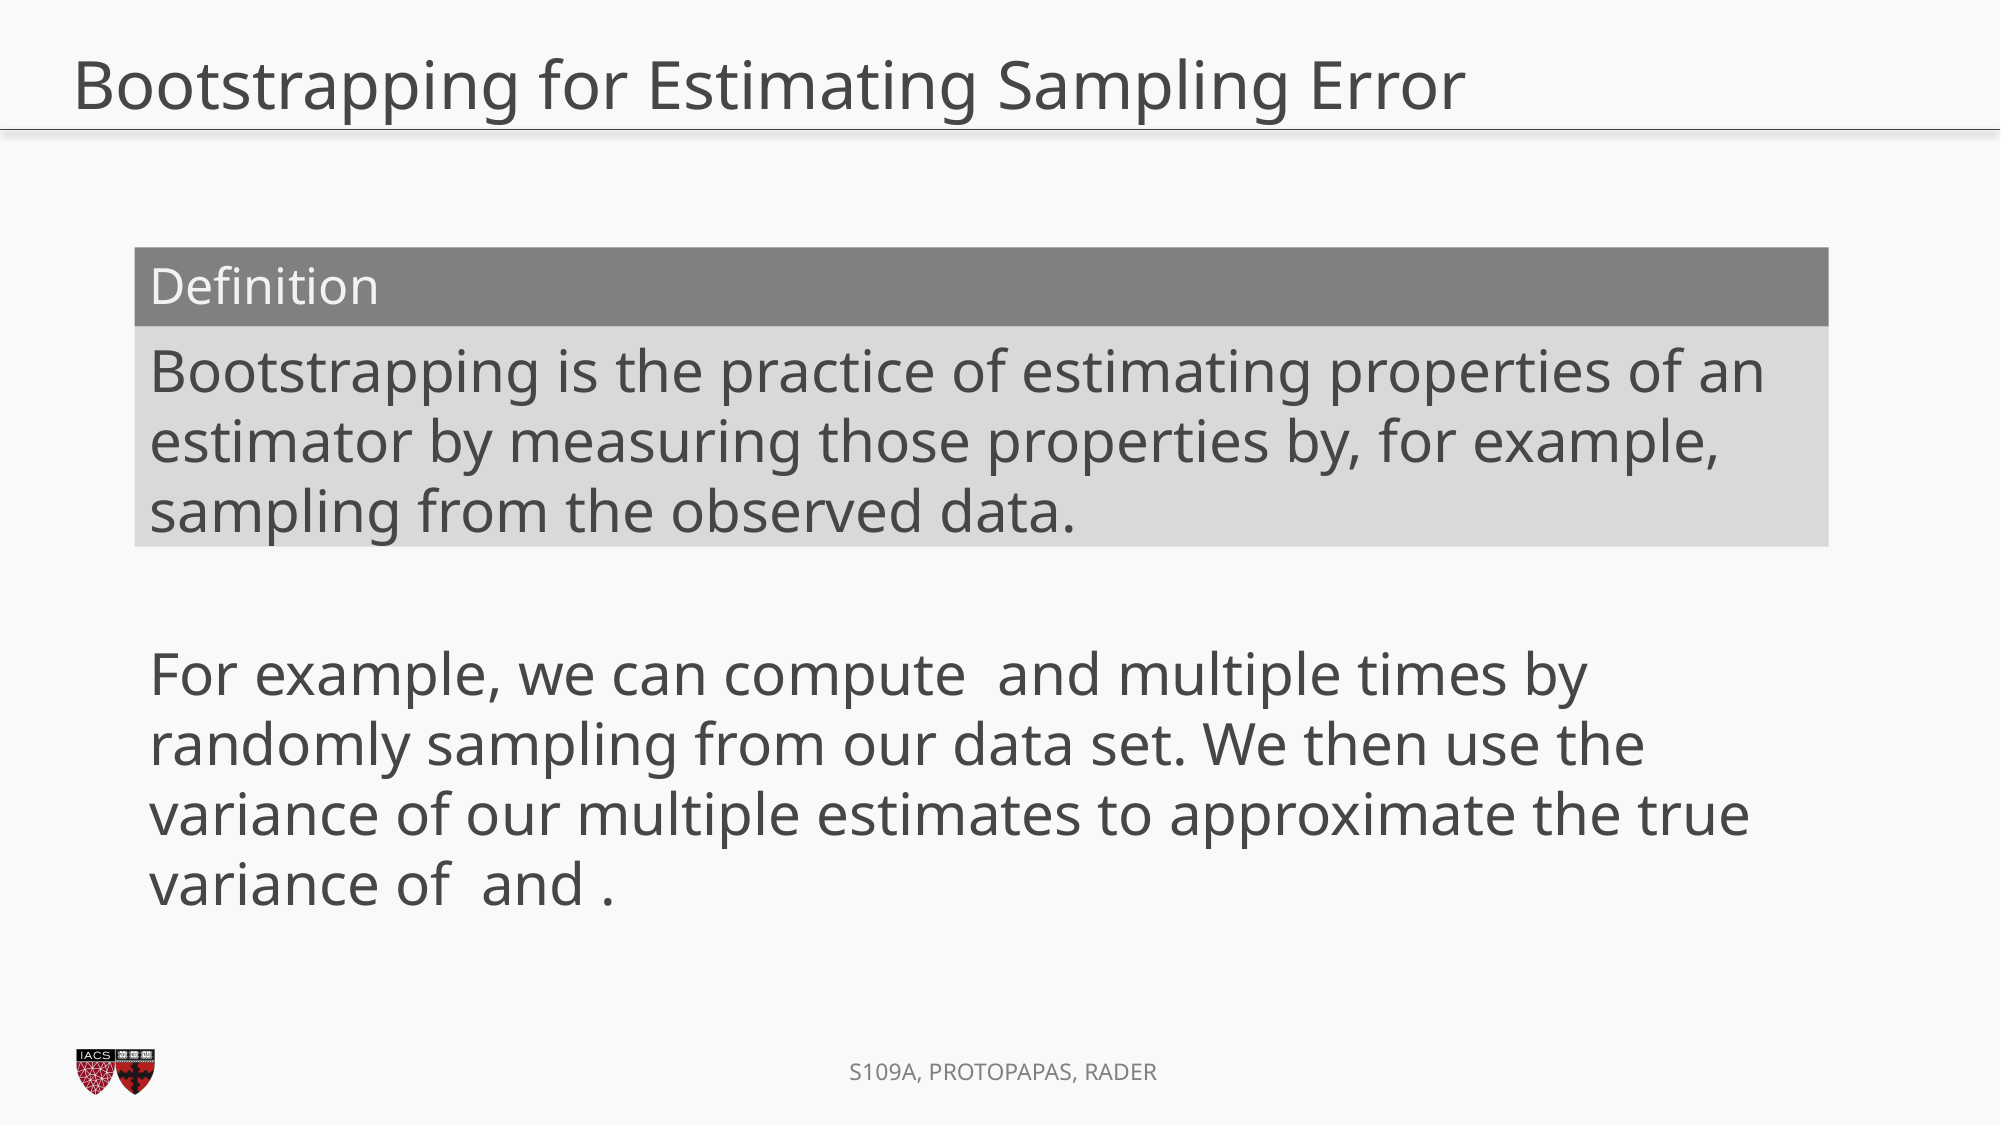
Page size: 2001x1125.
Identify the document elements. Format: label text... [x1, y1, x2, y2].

title Bootstrapping for Estimating Sampling Error [57, 35, 1943, 162]
picture [75, 1049, 155, 1095]
text_box Definition [134, 247, 1829, 327]
